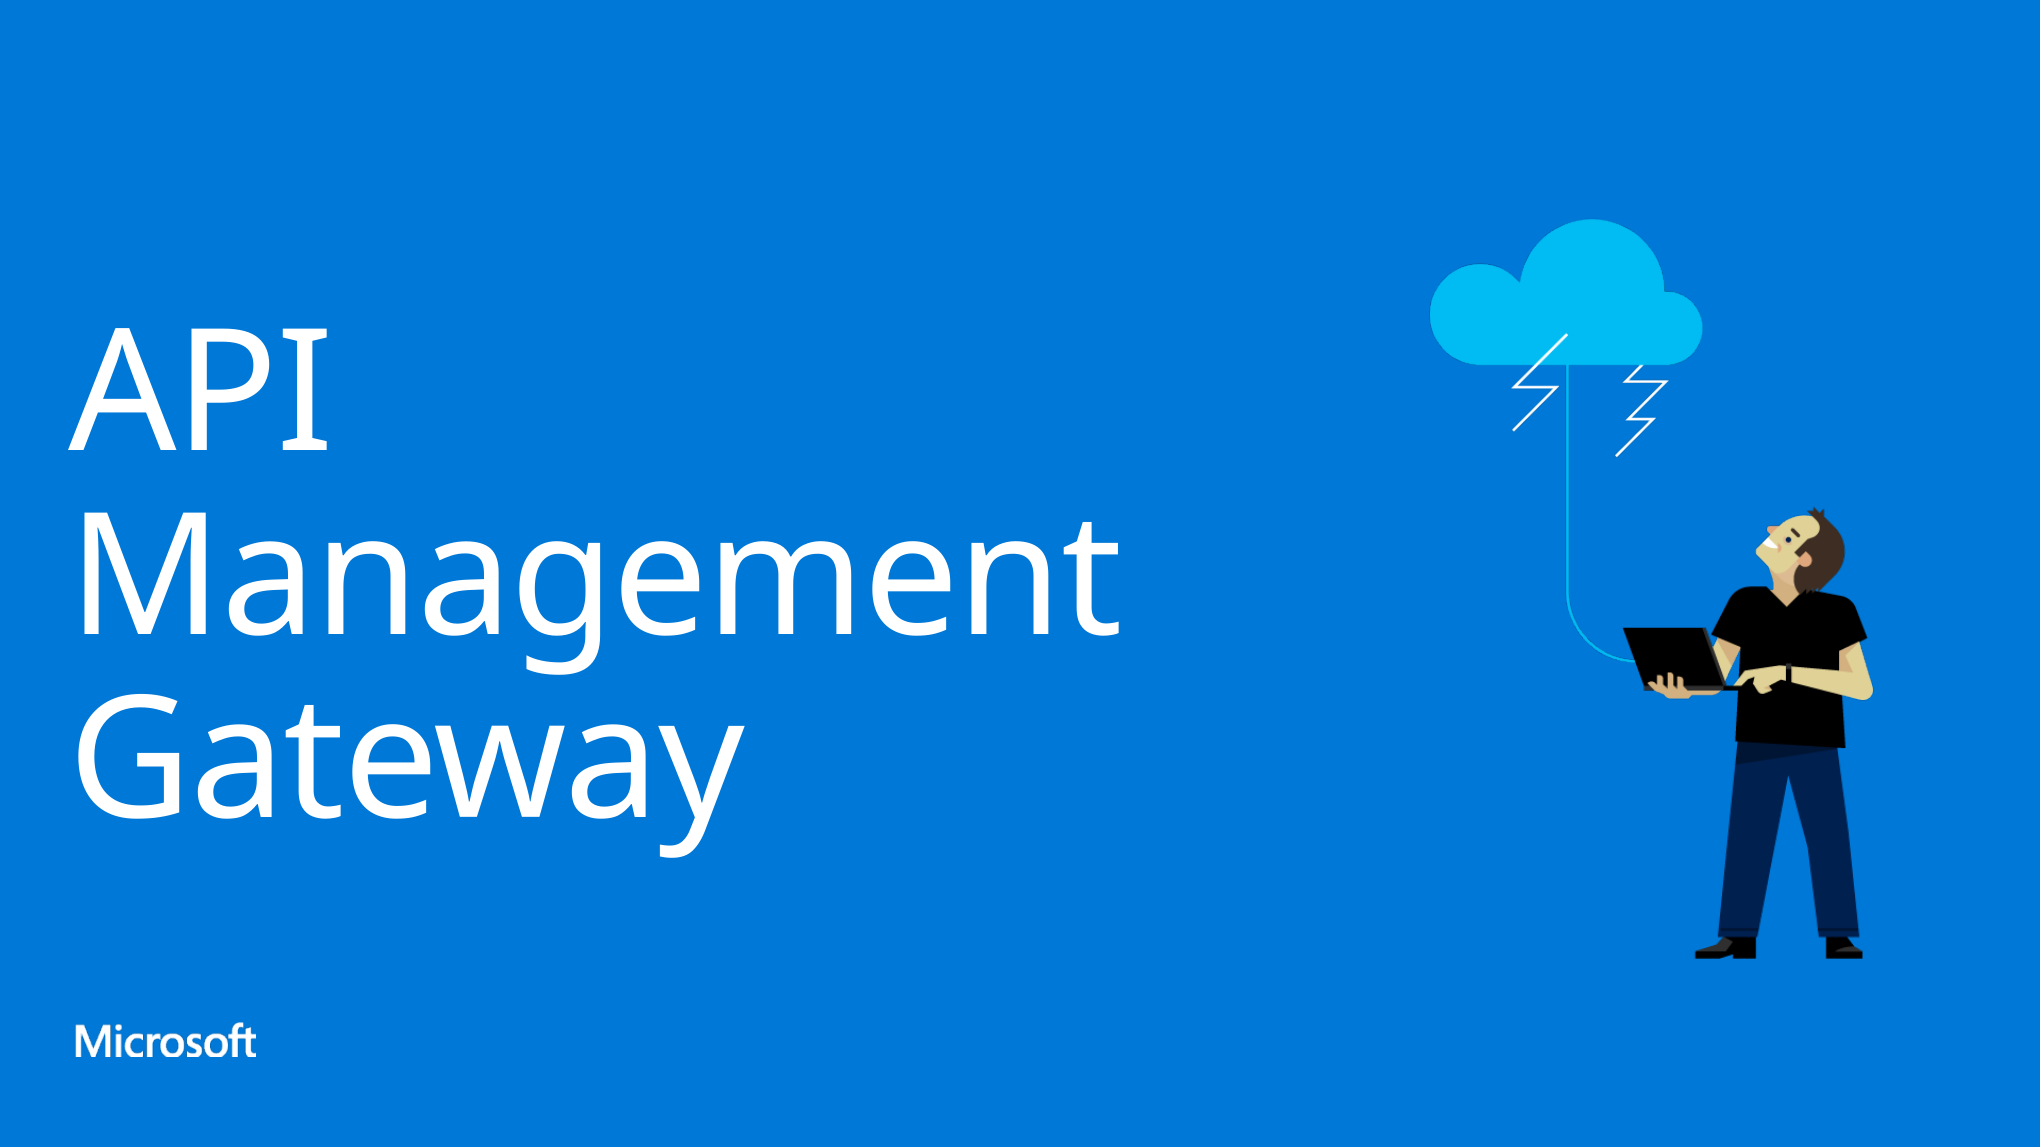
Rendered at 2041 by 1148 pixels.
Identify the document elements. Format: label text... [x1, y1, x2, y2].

title API Management Gateway [45, 288, 1366, 589]
picture [75, 1022, 256, 1057]
picture [1350, 153, 2022, 994]
